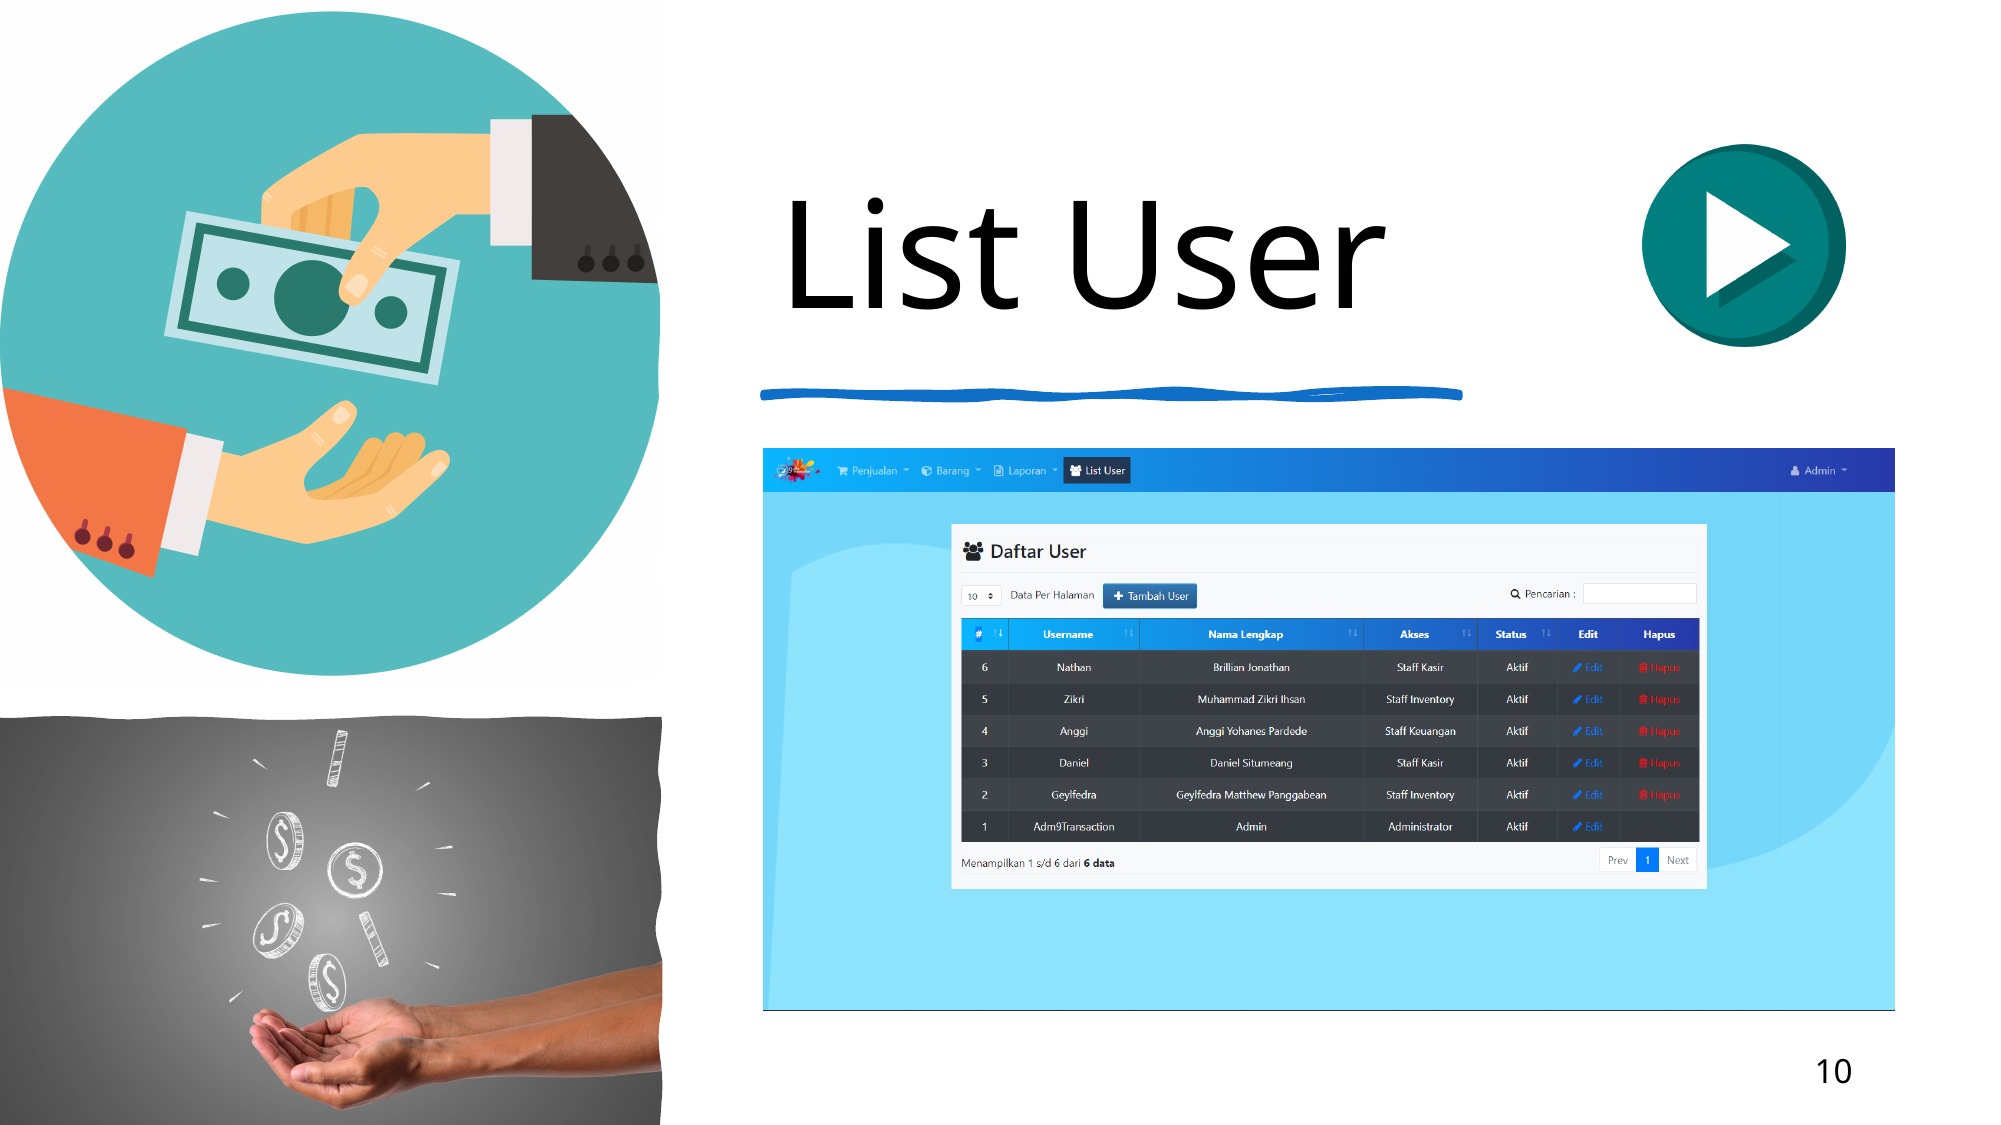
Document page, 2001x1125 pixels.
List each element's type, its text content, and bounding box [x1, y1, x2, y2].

picture [0, 0, 663, 688]
title List User [763, 53, 1895, 347]
picture [0, 715, 663, 1125]
slide_number 10 [1417, 1042, 1868, 1103]
picture [1642, 144, 1846, 347]
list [763, 448, 1895, 1011]
